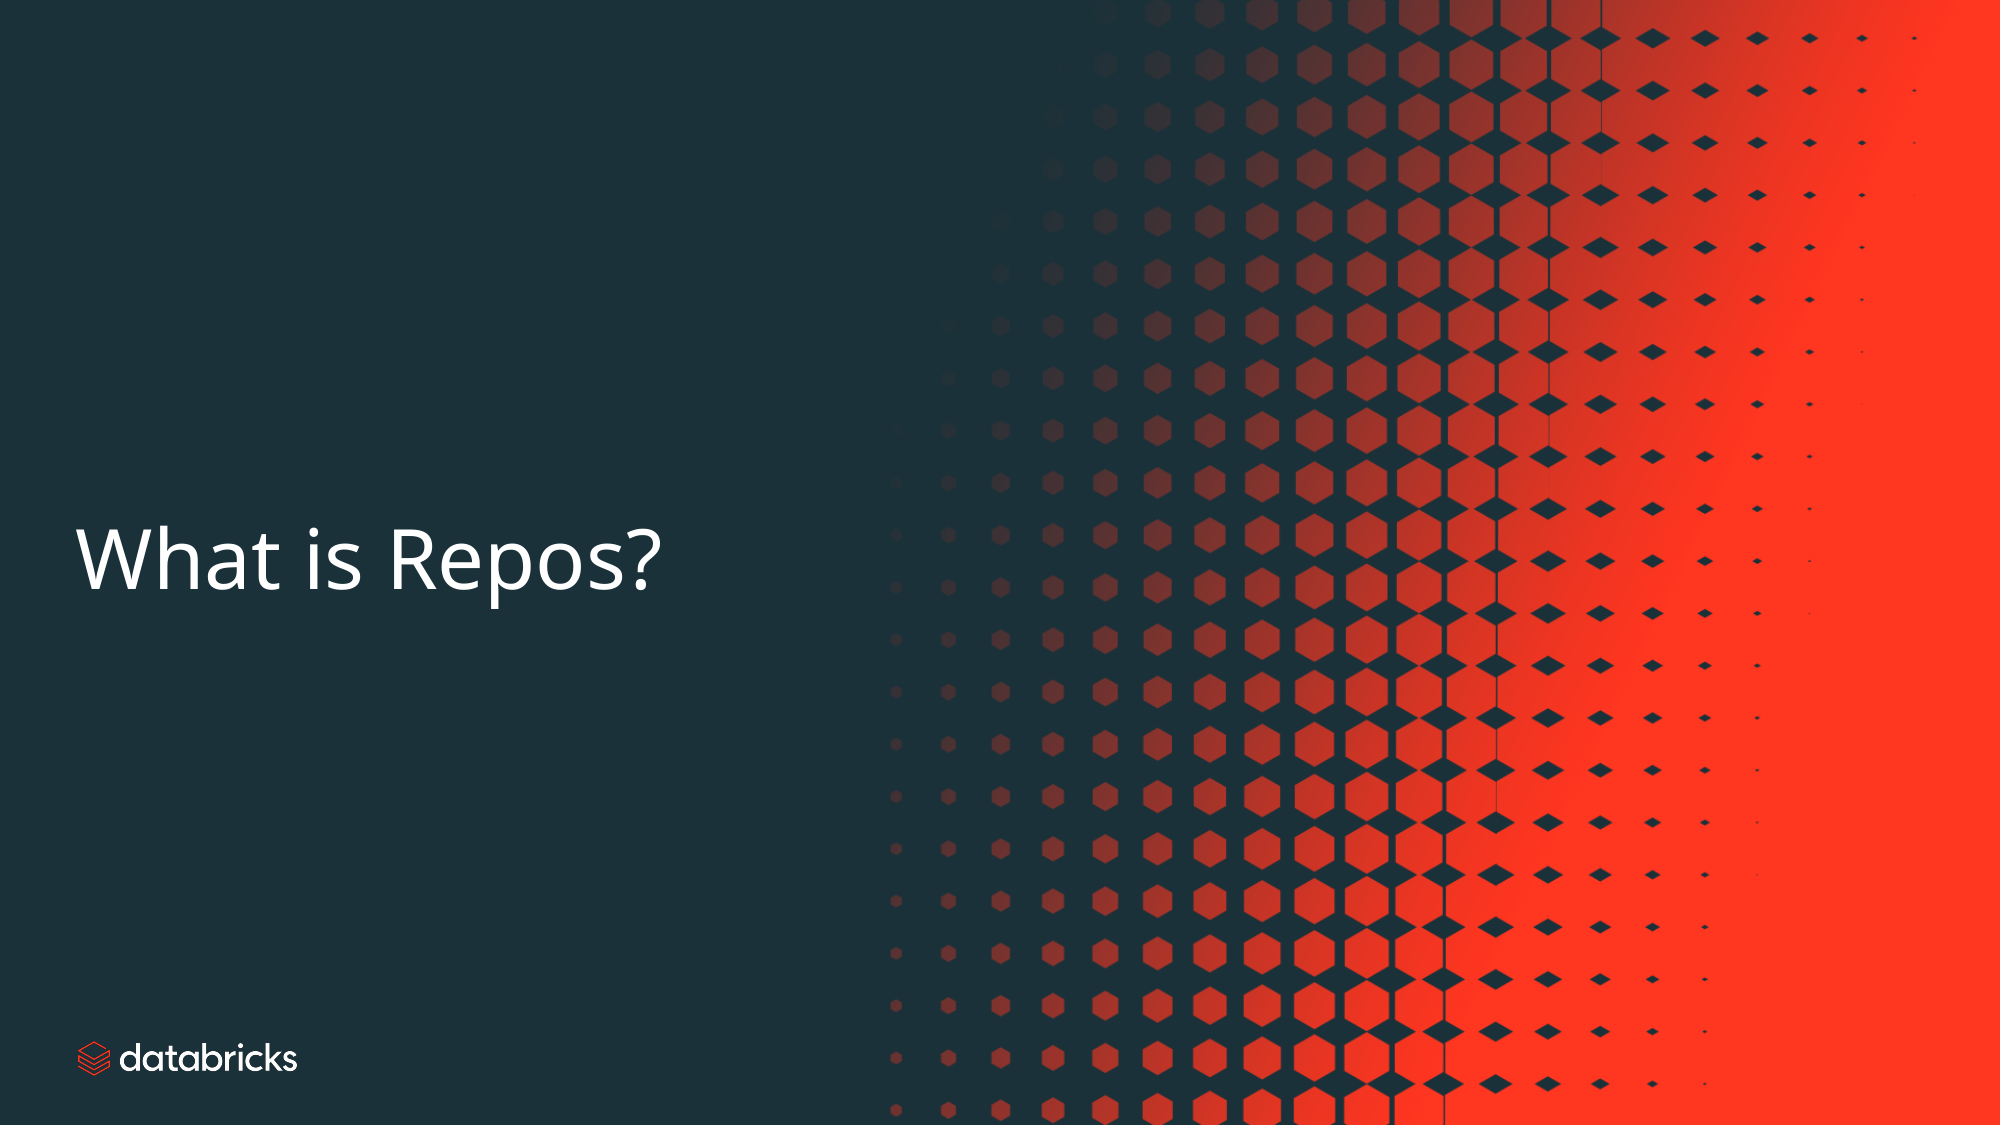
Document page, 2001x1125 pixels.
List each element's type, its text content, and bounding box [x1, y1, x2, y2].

title What is Repos? [75, 453, 1863, 672]
picture [0, 0, 2000, 1125]
